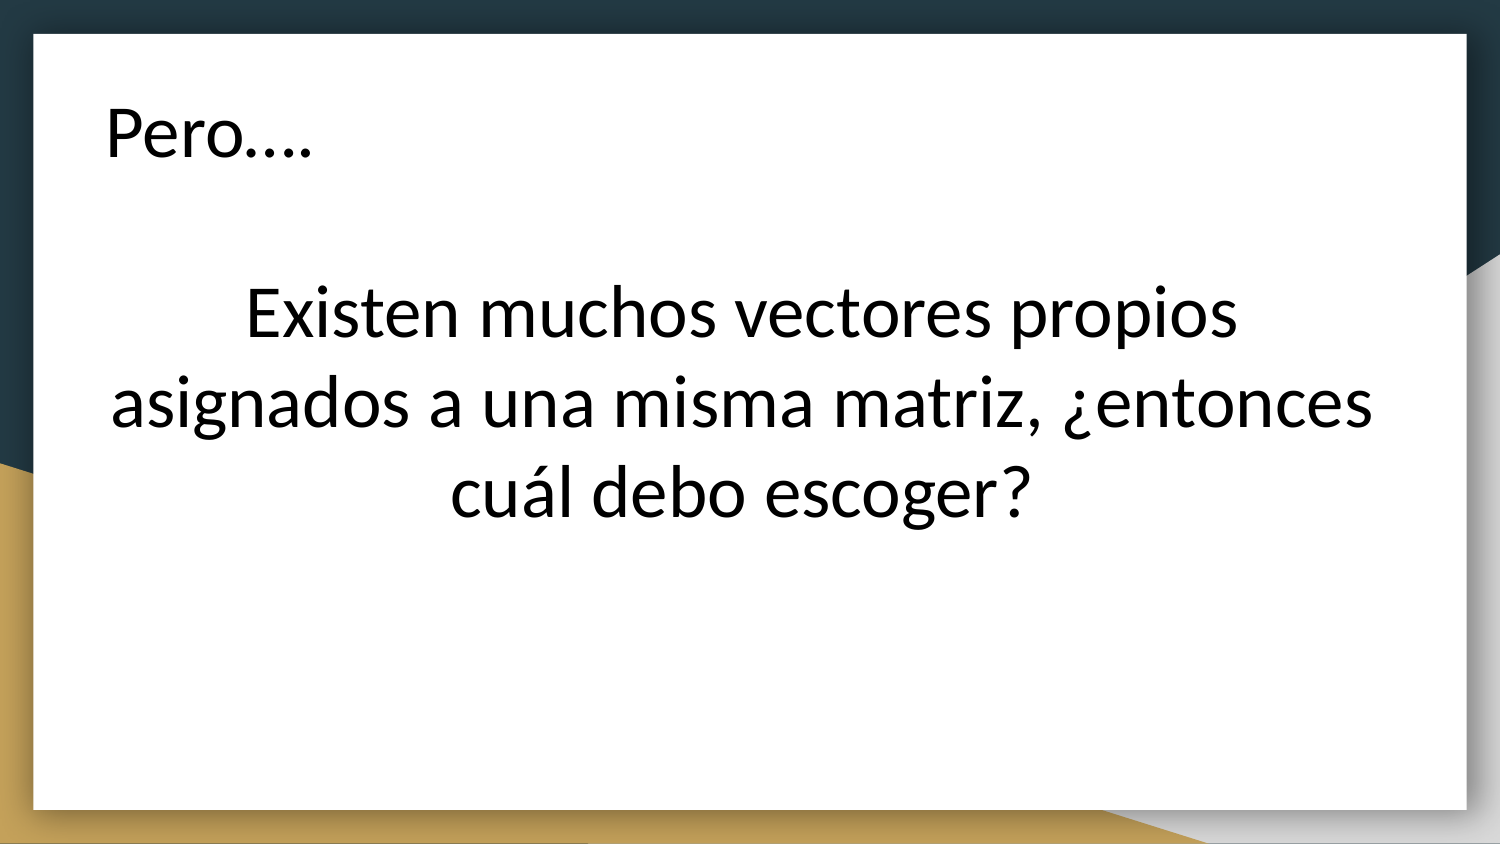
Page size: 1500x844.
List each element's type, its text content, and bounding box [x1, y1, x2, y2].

text_box Pero…. Existen muchos vectores propios asignados a una misma matriz, ¿entonces cuál debo escoger? [90, 67, 1395, 332]
